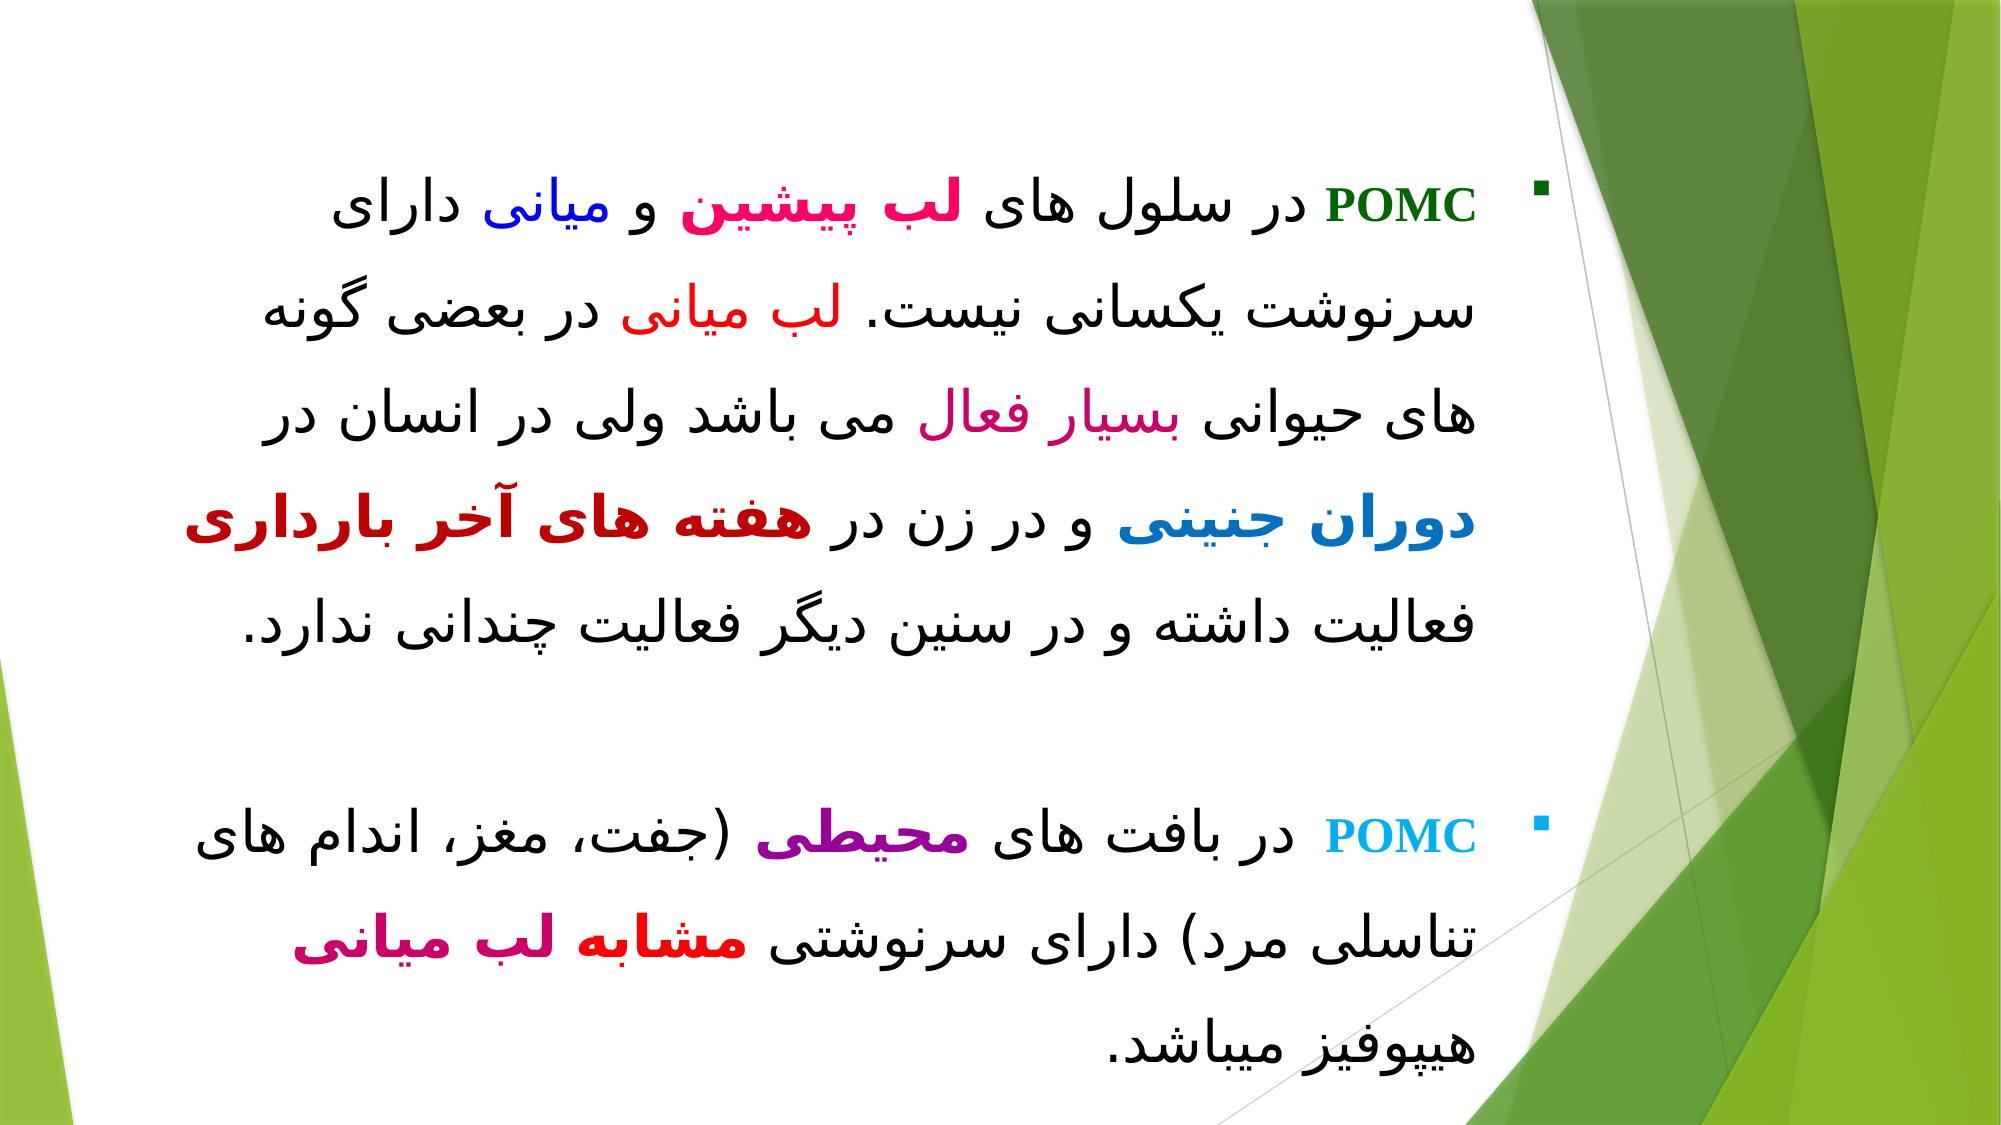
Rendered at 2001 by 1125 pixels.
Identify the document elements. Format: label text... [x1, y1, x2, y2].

text_box POMC در سلول های لب پیشین و میانی دارای سرنوشت یکسانی نیست. لب میانی در بعضی گونه های حیوانی بسیار فعال می باشد ولی در انسان در دوران جنینی و در زن در هفته های آخر بارداری فعالیت داشته و در سنین دیگر فعالیت چندانی ندارد. POMC در بافت های محیطی (جفت، مغز، اندام های تناسلی مرد) دارای سرنوشتی مشابه لب میانی هیپوفیز میباشد. [146, 37, 1568, 1125]
